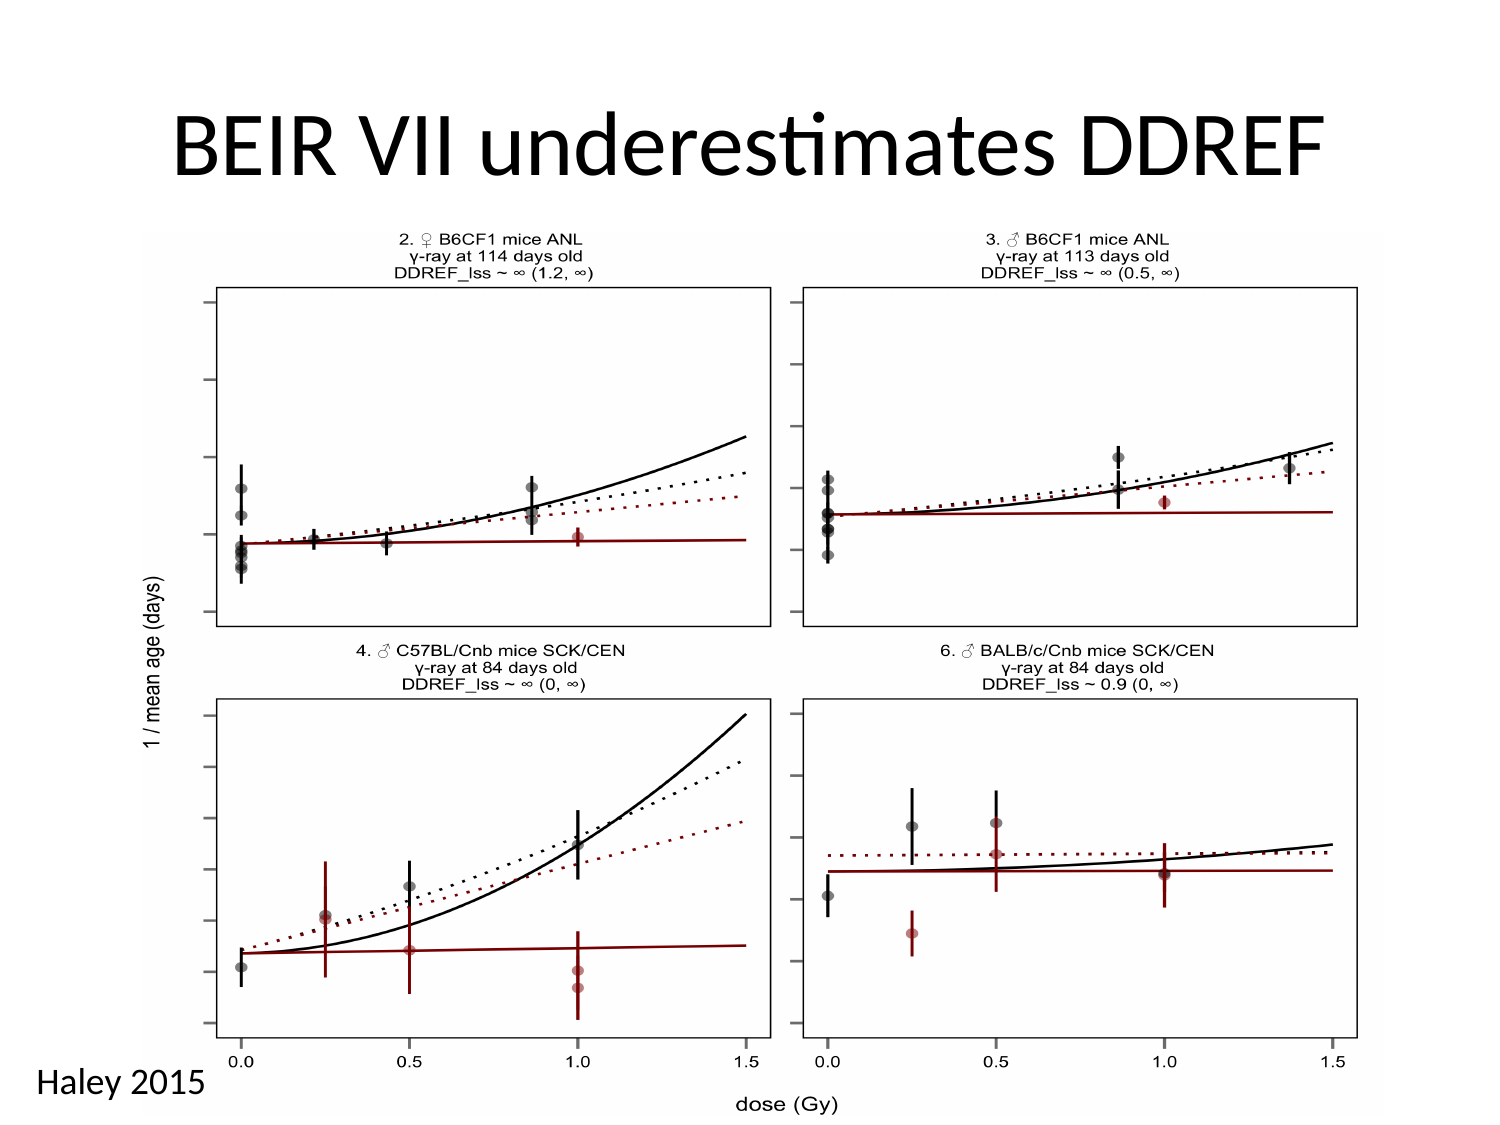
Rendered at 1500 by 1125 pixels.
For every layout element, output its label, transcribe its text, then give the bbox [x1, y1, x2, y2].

title BEIR VII underestimates DDREF [75, 45, 1425, 233]
text_box Haley 2015 [21, 1049, 137, 1110]
picture [142, 232, 1385, 1115]
